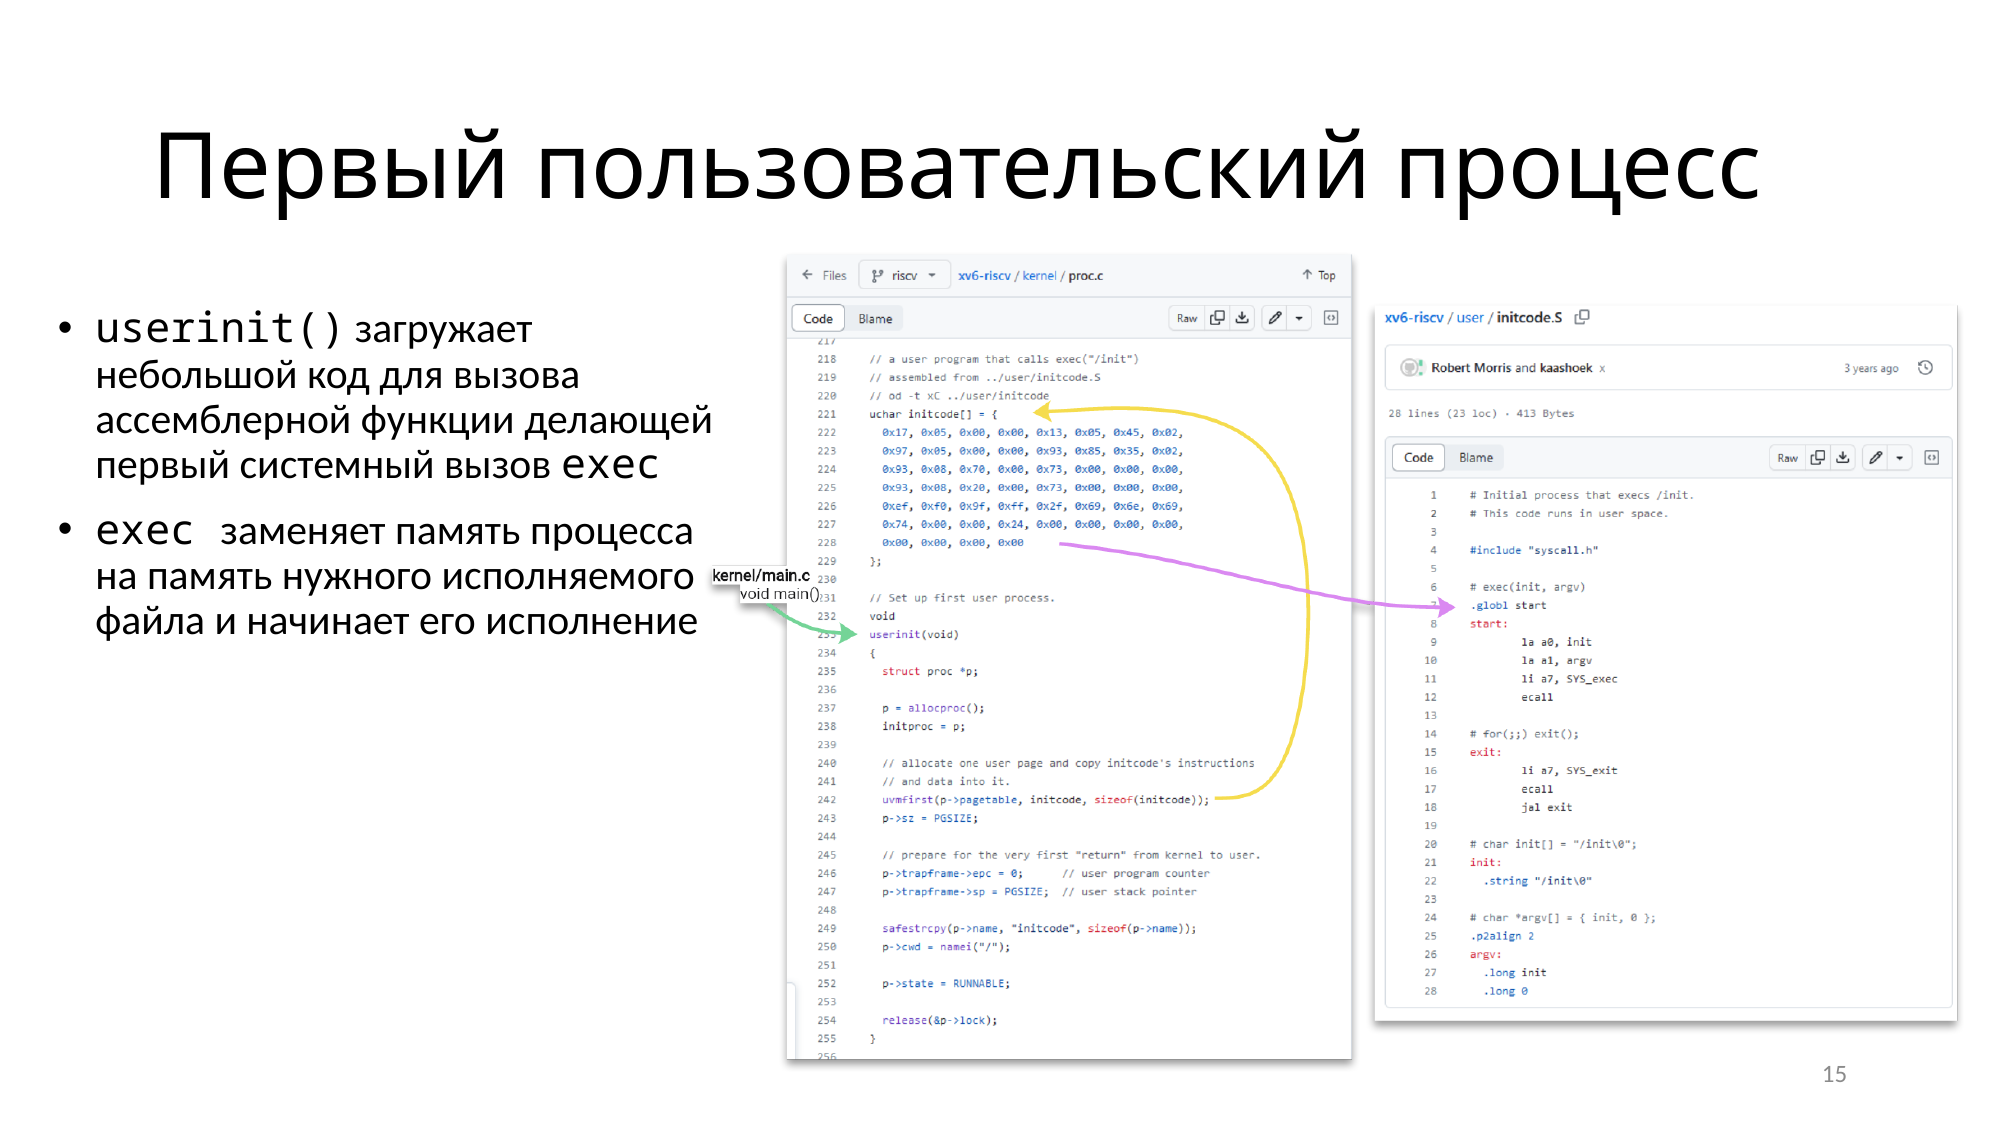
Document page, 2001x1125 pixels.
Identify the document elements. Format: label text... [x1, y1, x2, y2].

picture [711, 253, 1958, 1060]
title Первый пользовательский процесс [137, 59, 1863, 278]
slide_number 15 [1412, 1070, 1863, 1103]
list userinit() загружает небольшой код для вызова ассемблерной функции делающей первый системный вызов exec exec заменяет память процесса на память нужного исполняемого файла и начинает его исполнение [42, 299, 705, 1014]
